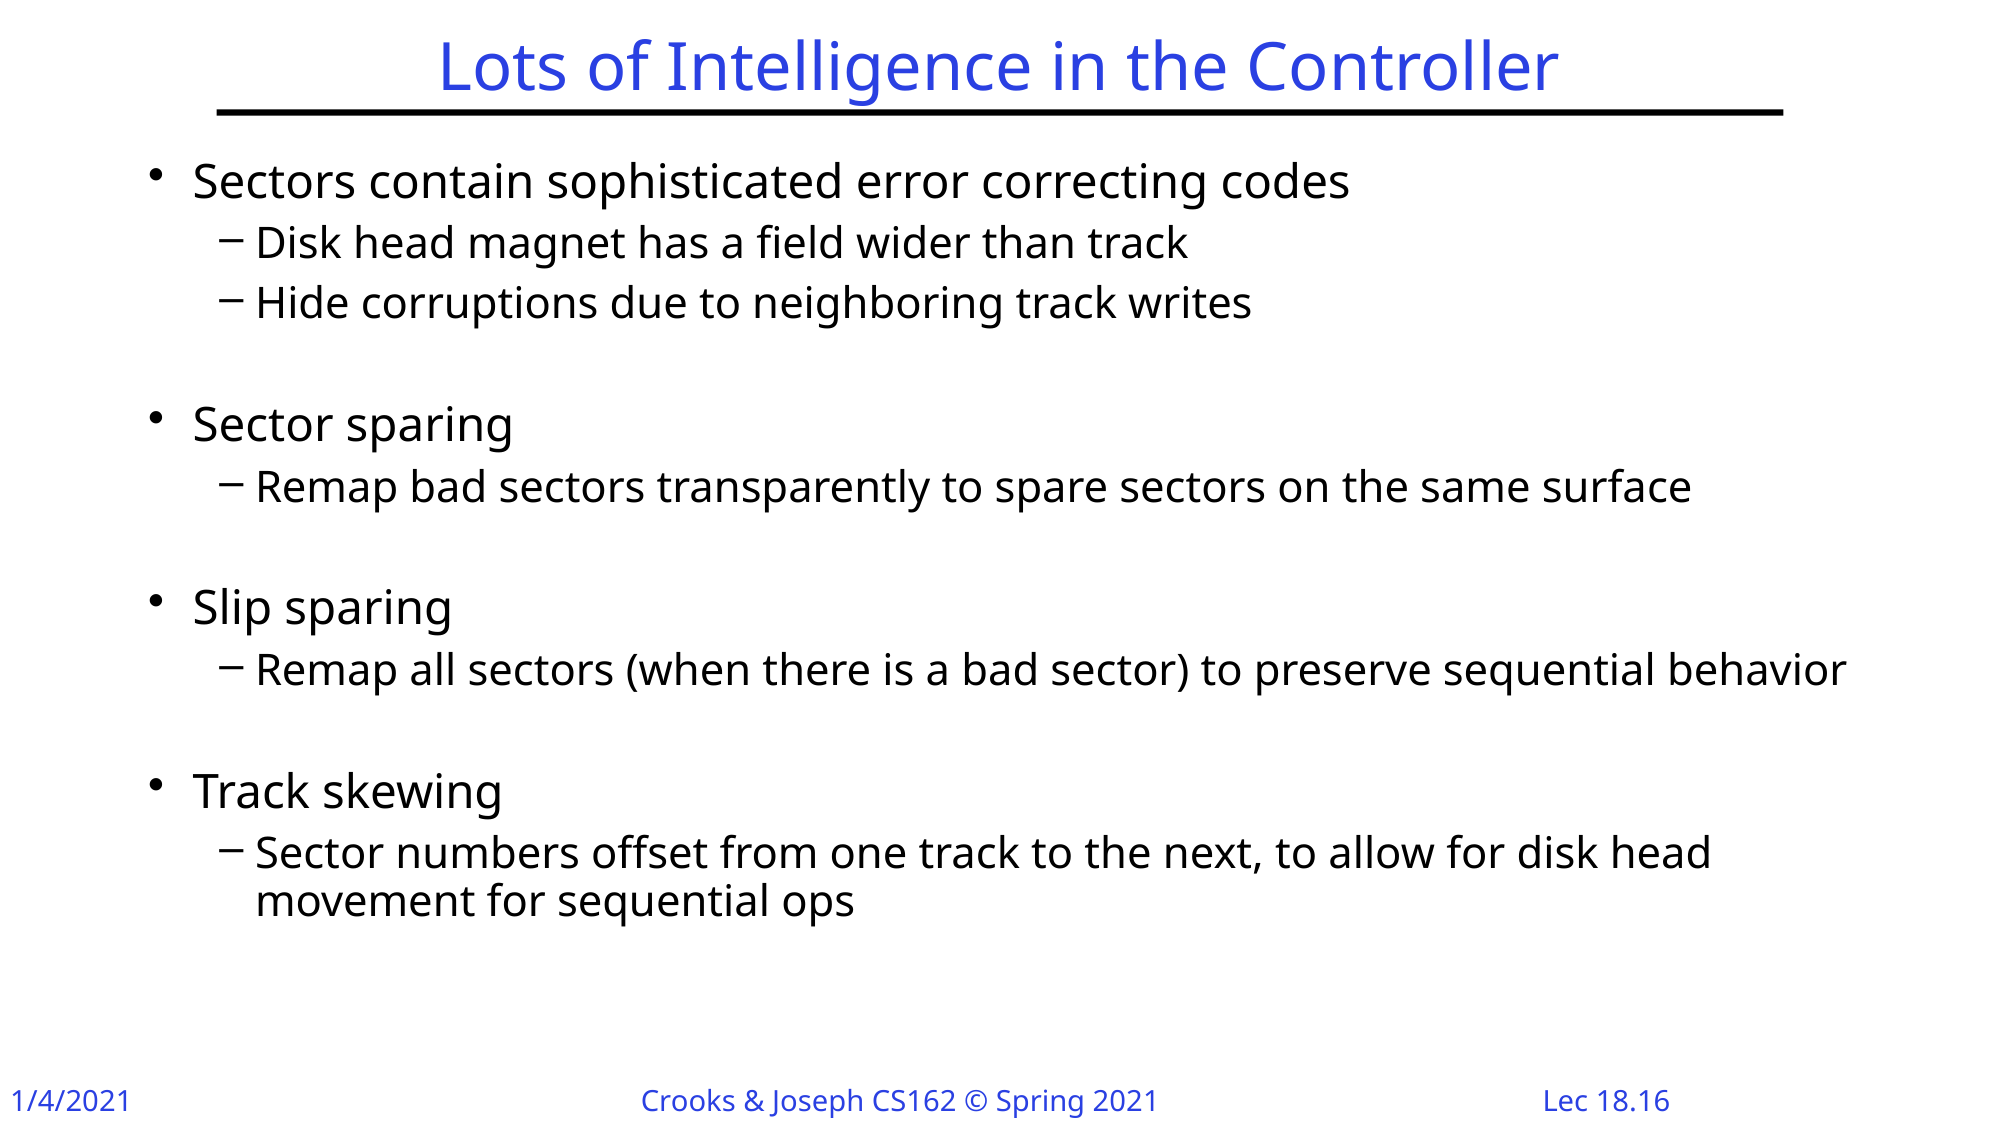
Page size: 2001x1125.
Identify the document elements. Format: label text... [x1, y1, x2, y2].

list Sectors contain sophisticated error correcting codes Disk head magnet has a field wider than track Hide corruptions due to neighboring track writes Sector sparing Remap bad sectors transparently to spare sectors on the same surface Slip sparing Remap all sectors (when there is a bad sector) to preserve sequential behavior Track skewing Sector numbers offset from one track to the next, to allow for disk head movement for sequential ops [133, 149, 1867, 988]
title Lots of Intelligence in the Controller [216, 24, 1784, 113]
